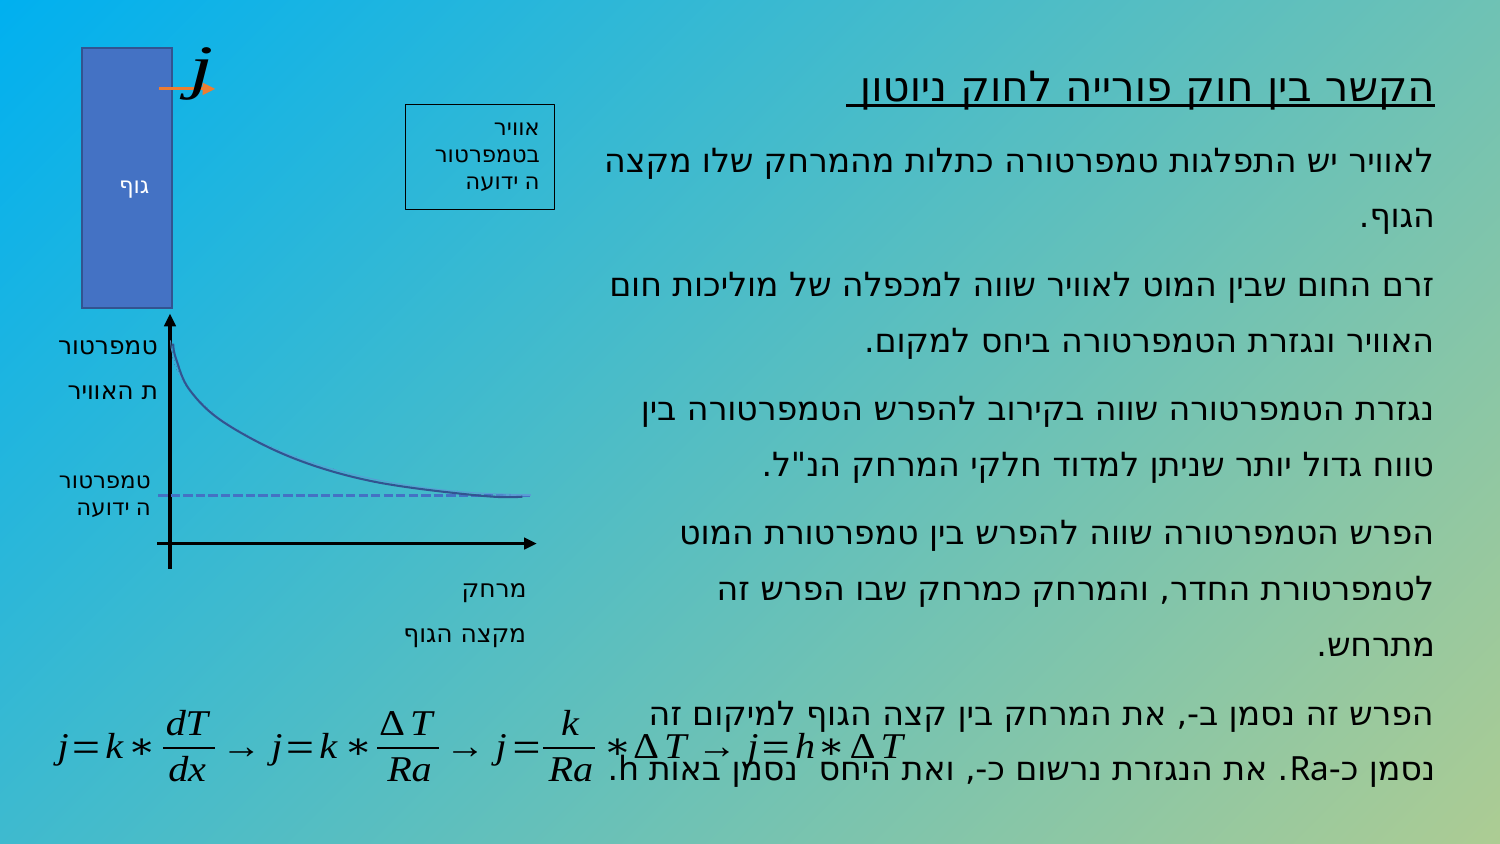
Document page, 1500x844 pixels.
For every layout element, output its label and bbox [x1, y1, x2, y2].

text_box [31, 34, 555, 592]
